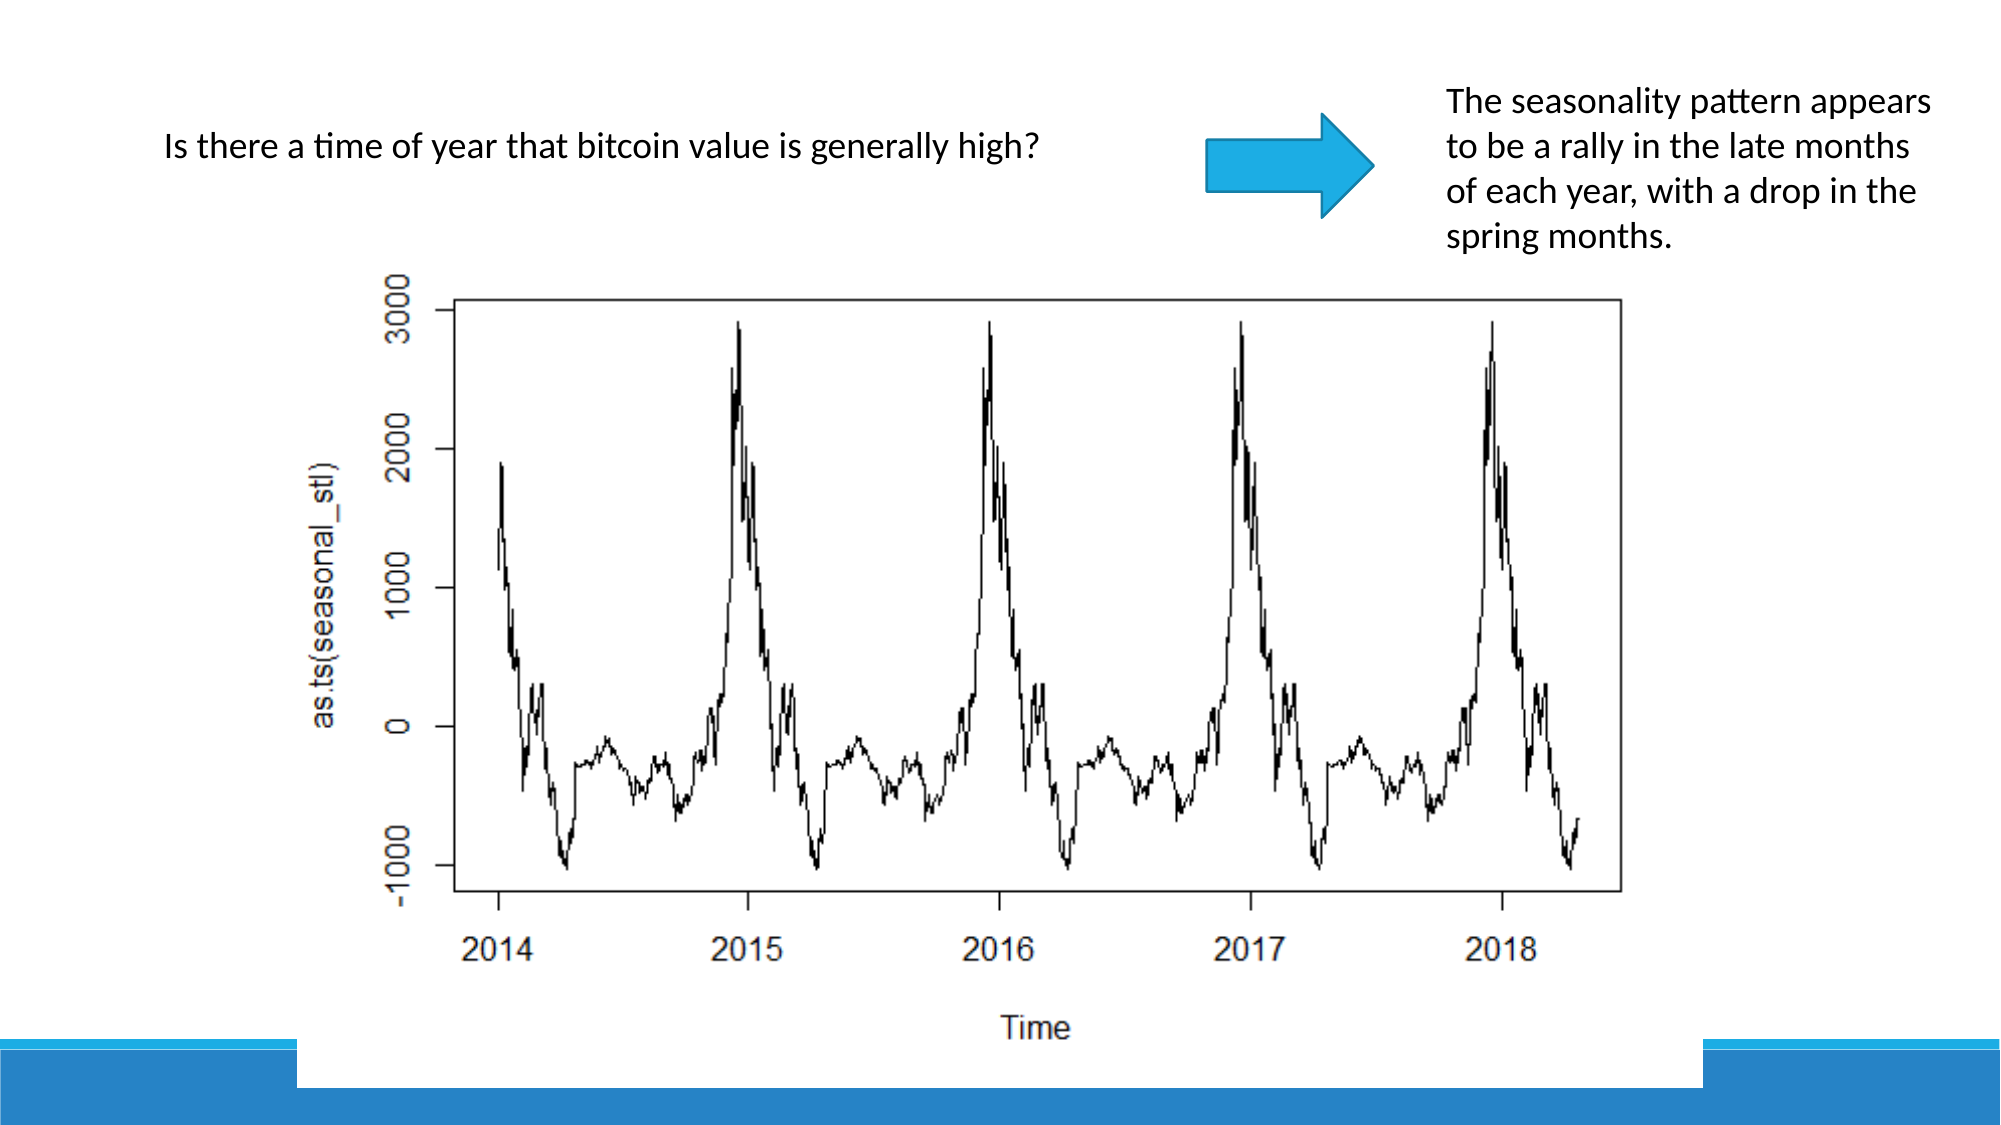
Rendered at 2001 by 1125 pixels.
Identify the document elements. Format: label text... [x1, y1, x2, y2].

text_box The seasonality pattern appears to be a rally in the late months of each year, with a drop in the spring months. [1431, 68, 1955, 264]
picture [297, 219, 1703, 1089]
text_box Is there a time of year that bitcoin value is generally high? [149, 113, 1150, 174]
text_box [1205, 112, 1375, 217]
